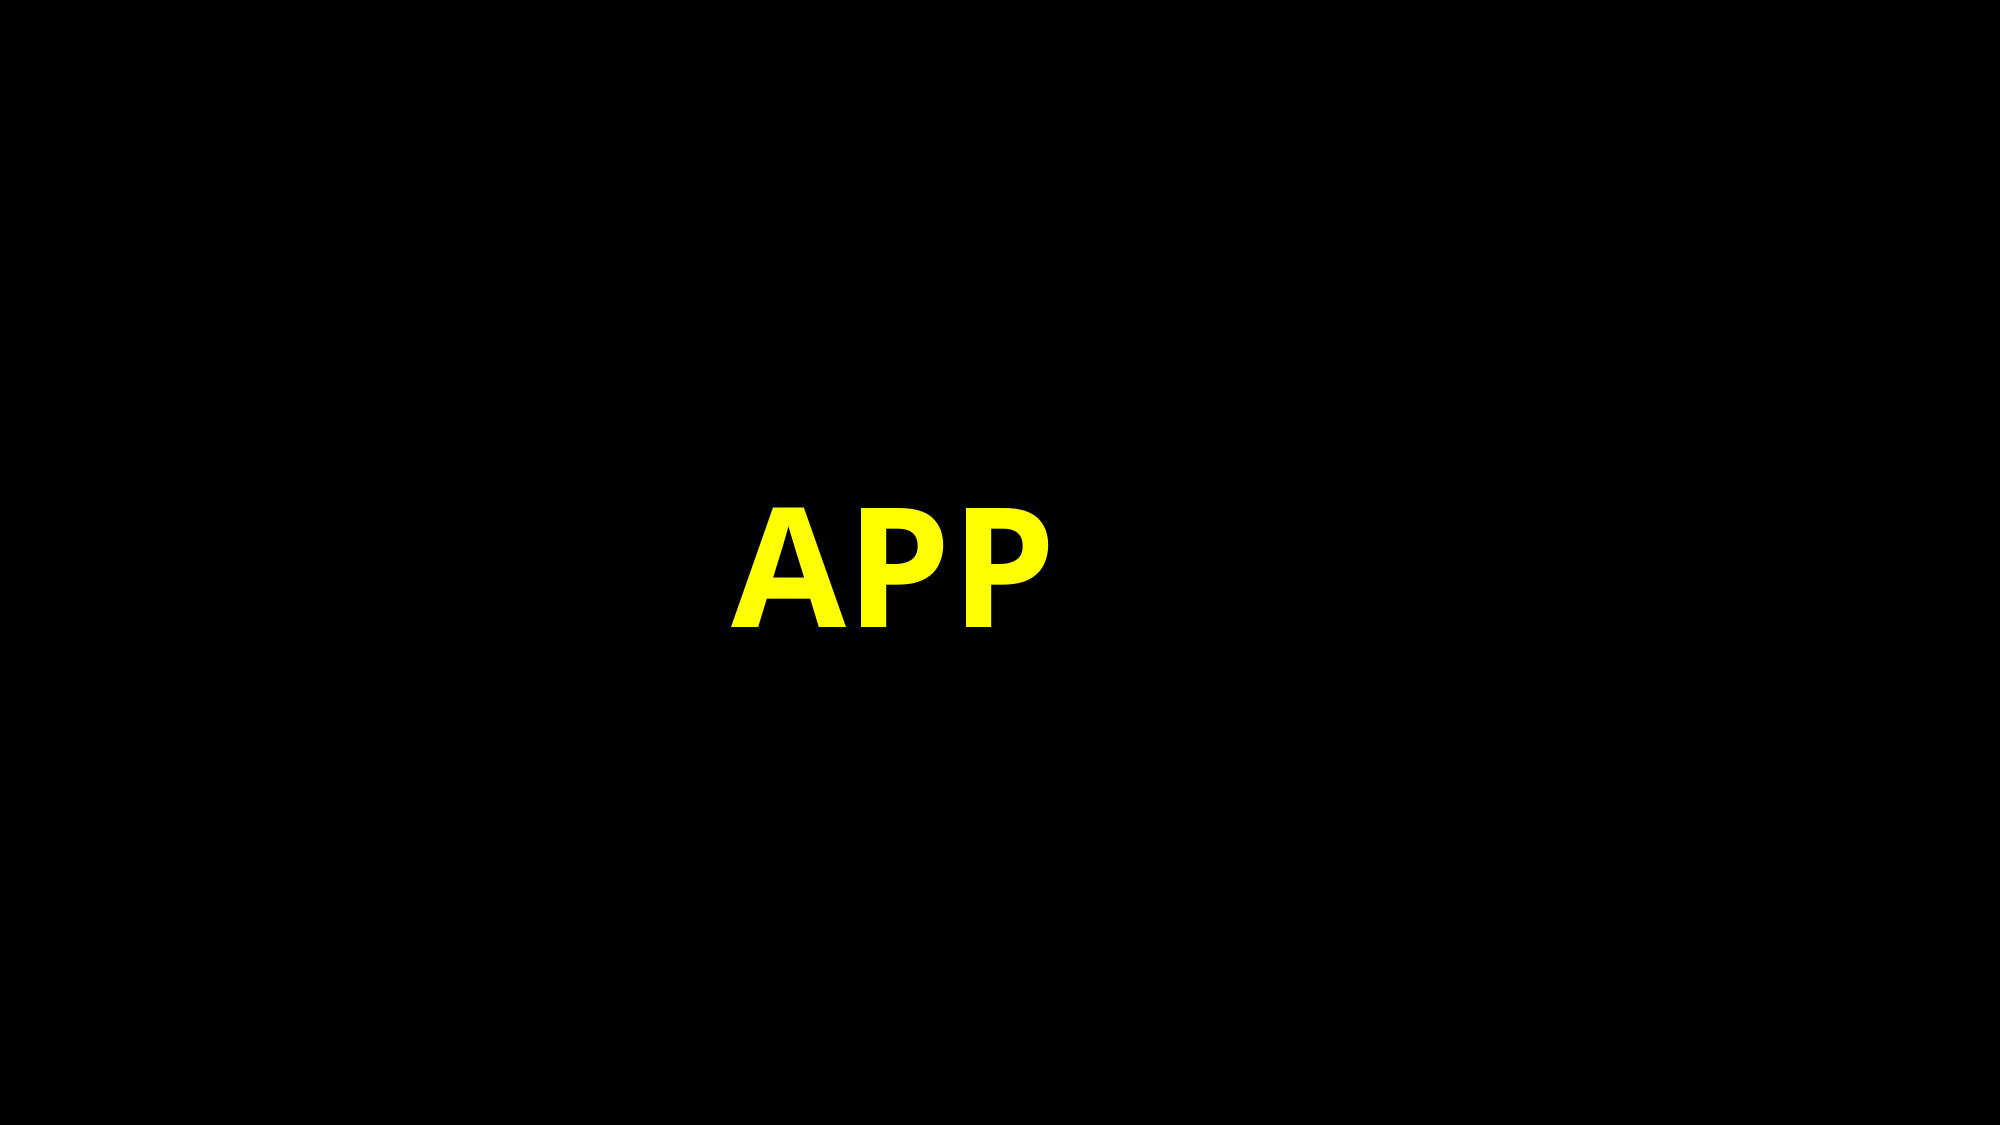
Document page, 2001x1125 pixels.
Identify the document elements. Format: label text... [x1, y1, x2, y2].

text_box APP [716, 453, 1284, 669]
